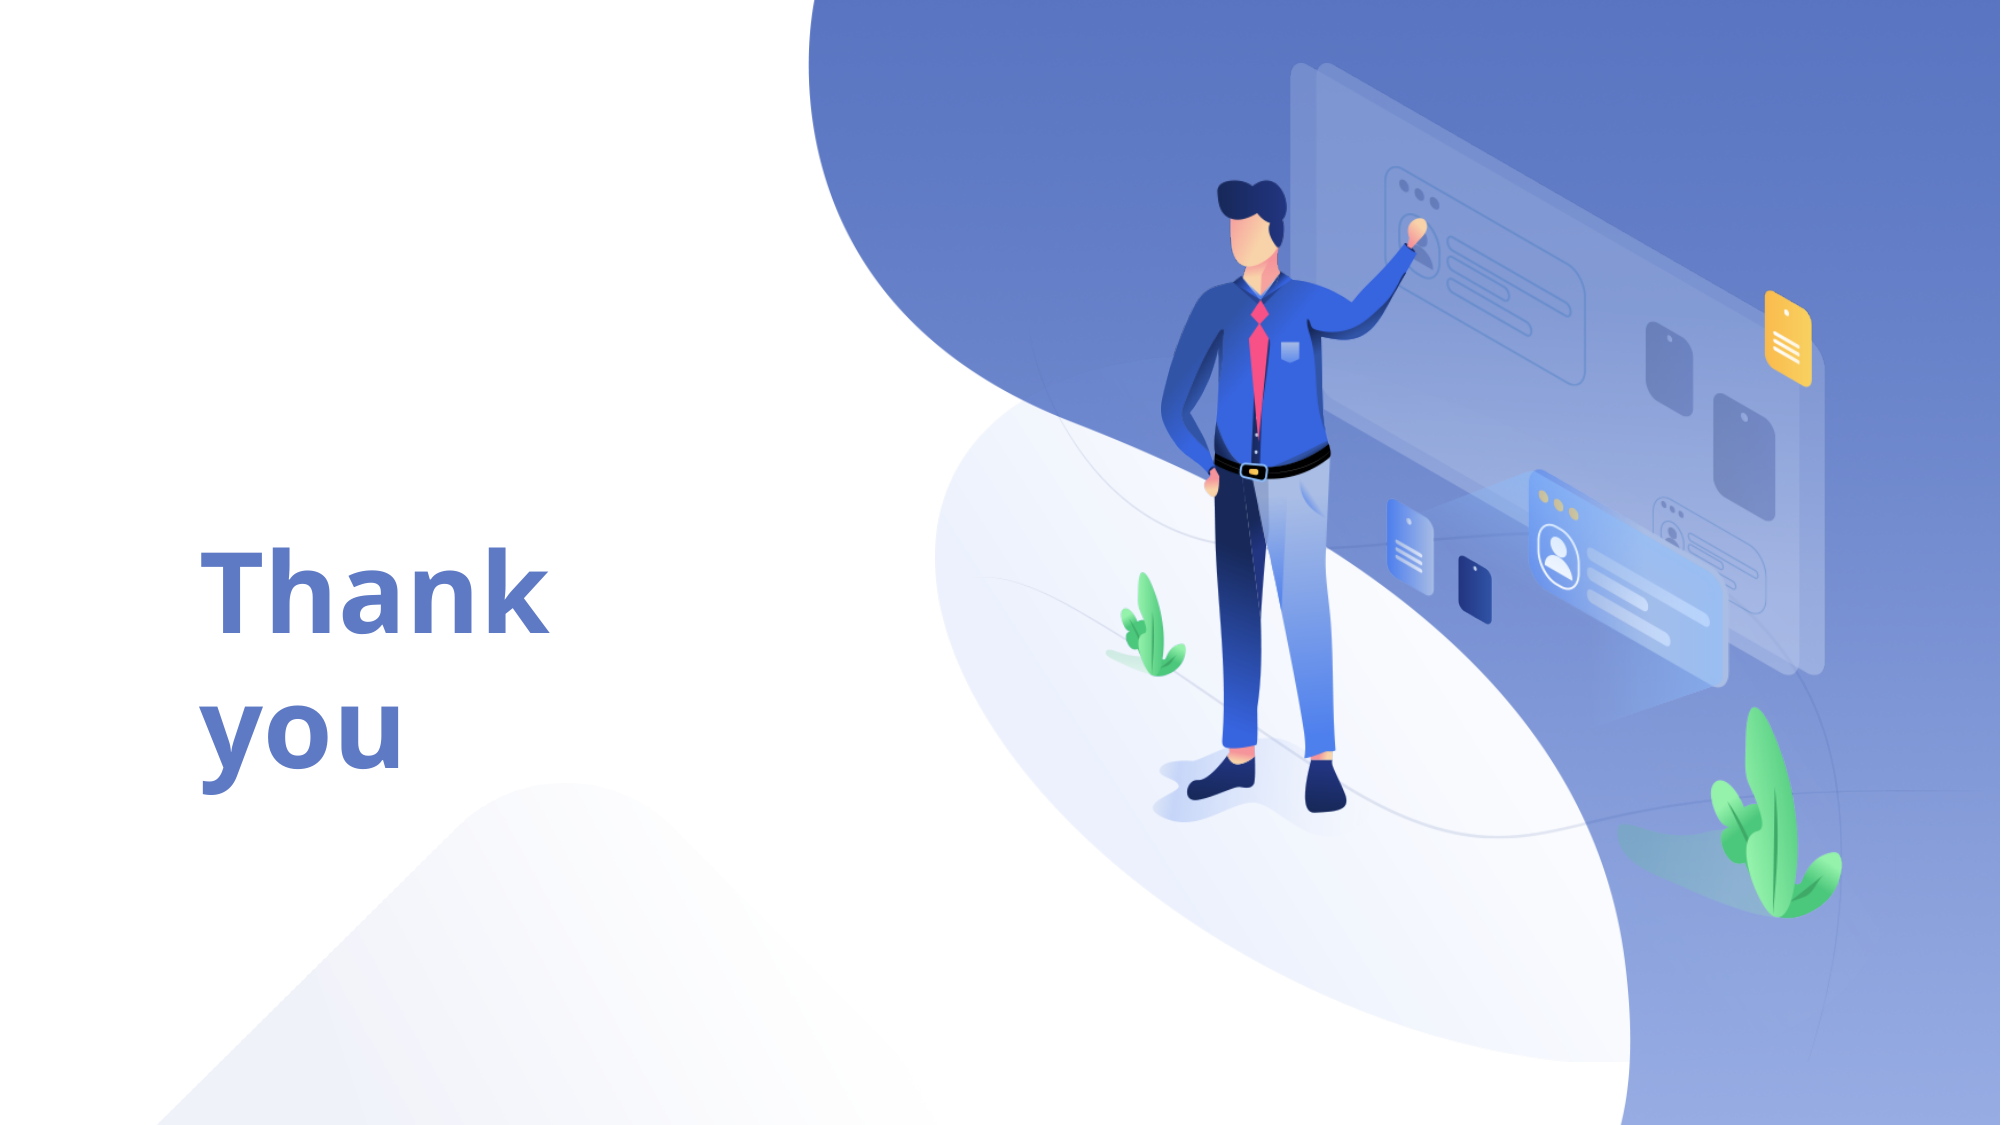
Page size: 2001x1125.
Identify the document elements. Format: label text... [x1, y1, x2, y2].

text_box Thank you [184, 513, 764, 798]
picture [116, 0, 2000, 1125]
